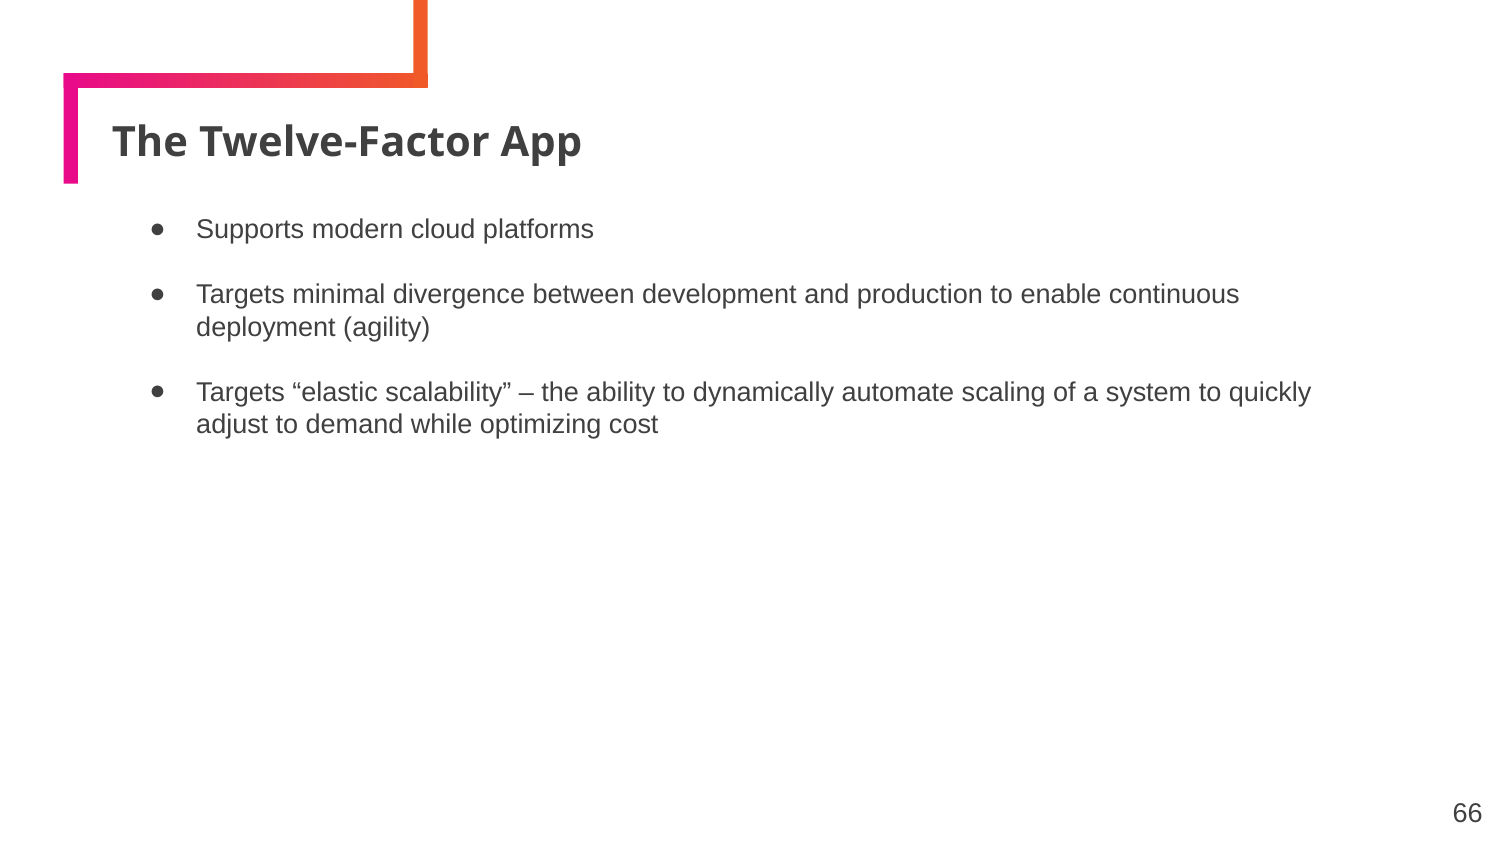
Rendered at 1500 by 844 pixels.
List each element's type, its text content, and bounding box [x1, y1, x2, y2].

title The Twelve-Factor App [100, 117, 1455, 169]
subtitle Supports modern cloud platforms Targets minimal divergence between development and production to enable continuous deployment (agility) Targets “elastic scalability” – the ability to dynamically automate scaling of a system to quickly adjust to demand while optimizing cost [100, 206, 1352, 727]
slide_number 66 [1403, 779, 1494, 844]
